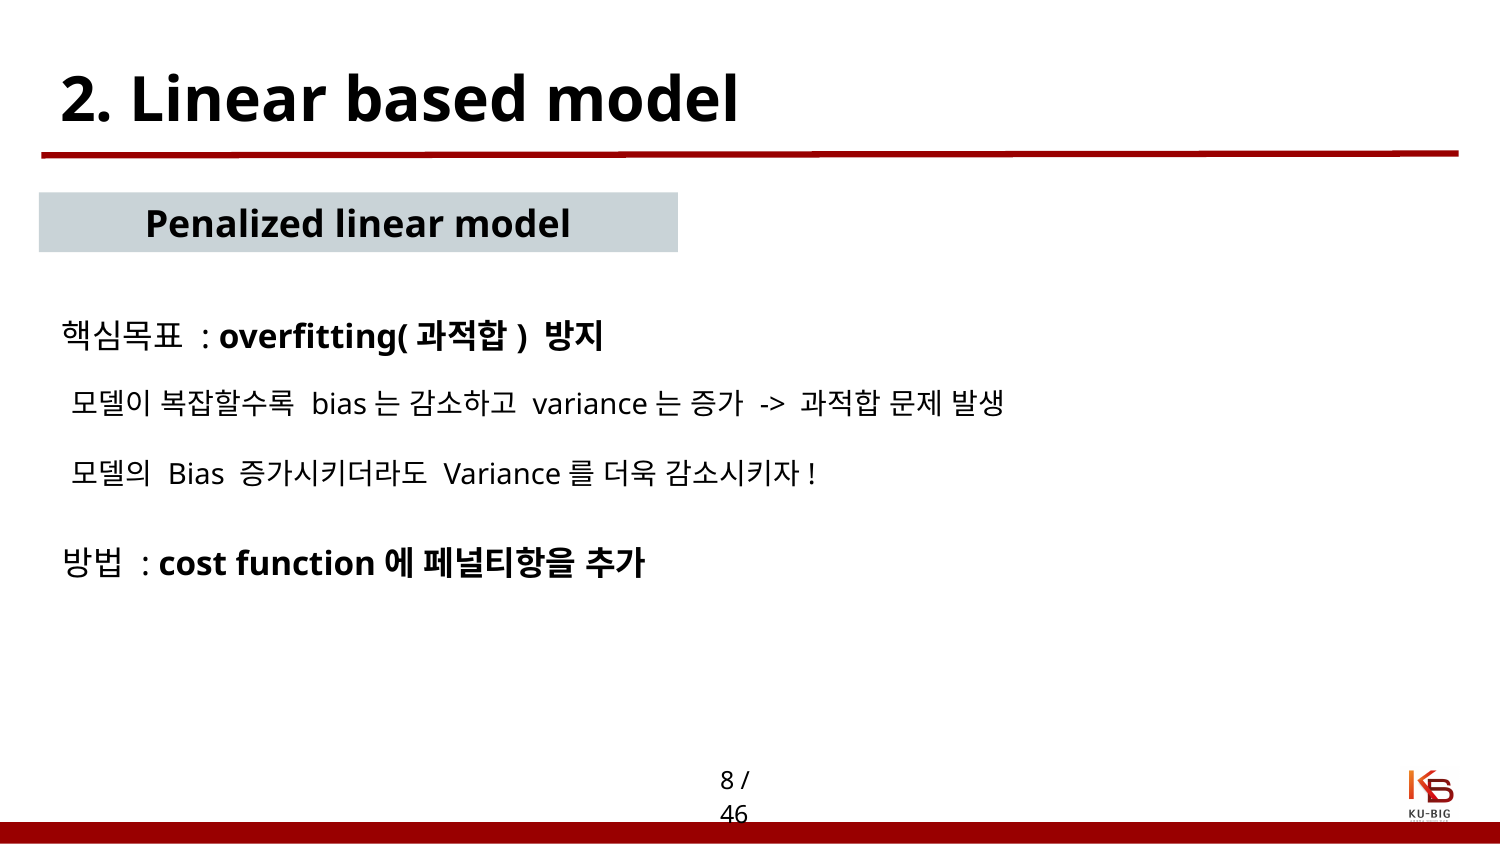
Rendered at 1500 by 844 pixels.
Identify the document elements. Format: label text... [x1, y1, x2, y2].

picture [1400, 766, 1460, 822]
text_box Penalized linear model [38, 192, 678, 253]
slide_number 8 / 46 [705, 763, 795, 829]
text_box 방법 : cost function에 페널티항을 추가 [47, 534, 703, 590]
title 2. Linear based model [45, 46, 1408, 150]
text_box 모델이 복잡할수록 bias는 감소하고 variance는 증가 -> 과적합 문제 발생 모델의 Bias 증가시키더라도 Variance를 더욱 감소시키자! [56, 378, 1063, 498]
text_box 핵심목표 : overfitting(과적합) 방지 [47, 307, 660, 363]
